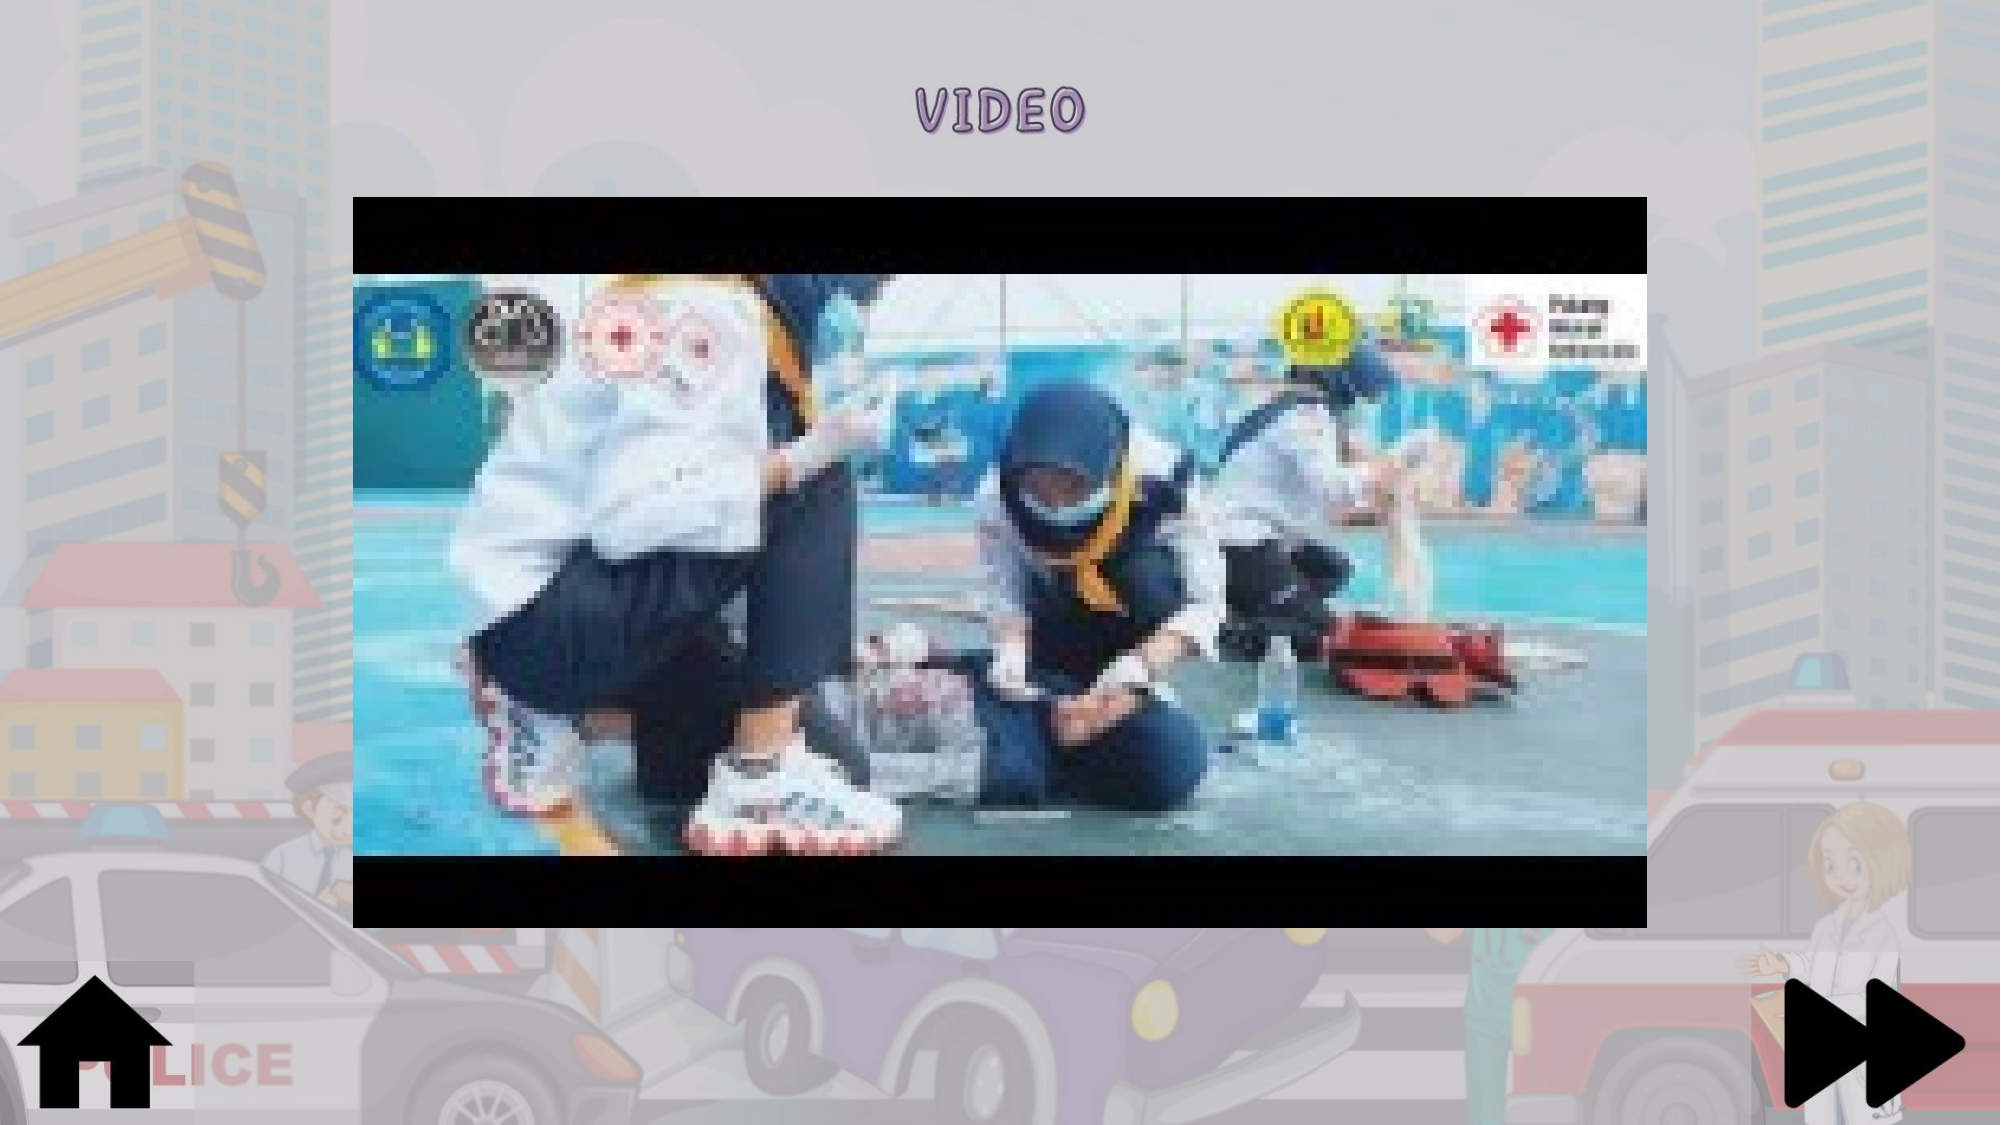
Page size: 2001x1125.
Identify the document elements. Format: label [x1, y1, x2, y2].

text_box [352, 196, 1647, 928]
picture [0, 0, 2000, 1125]
